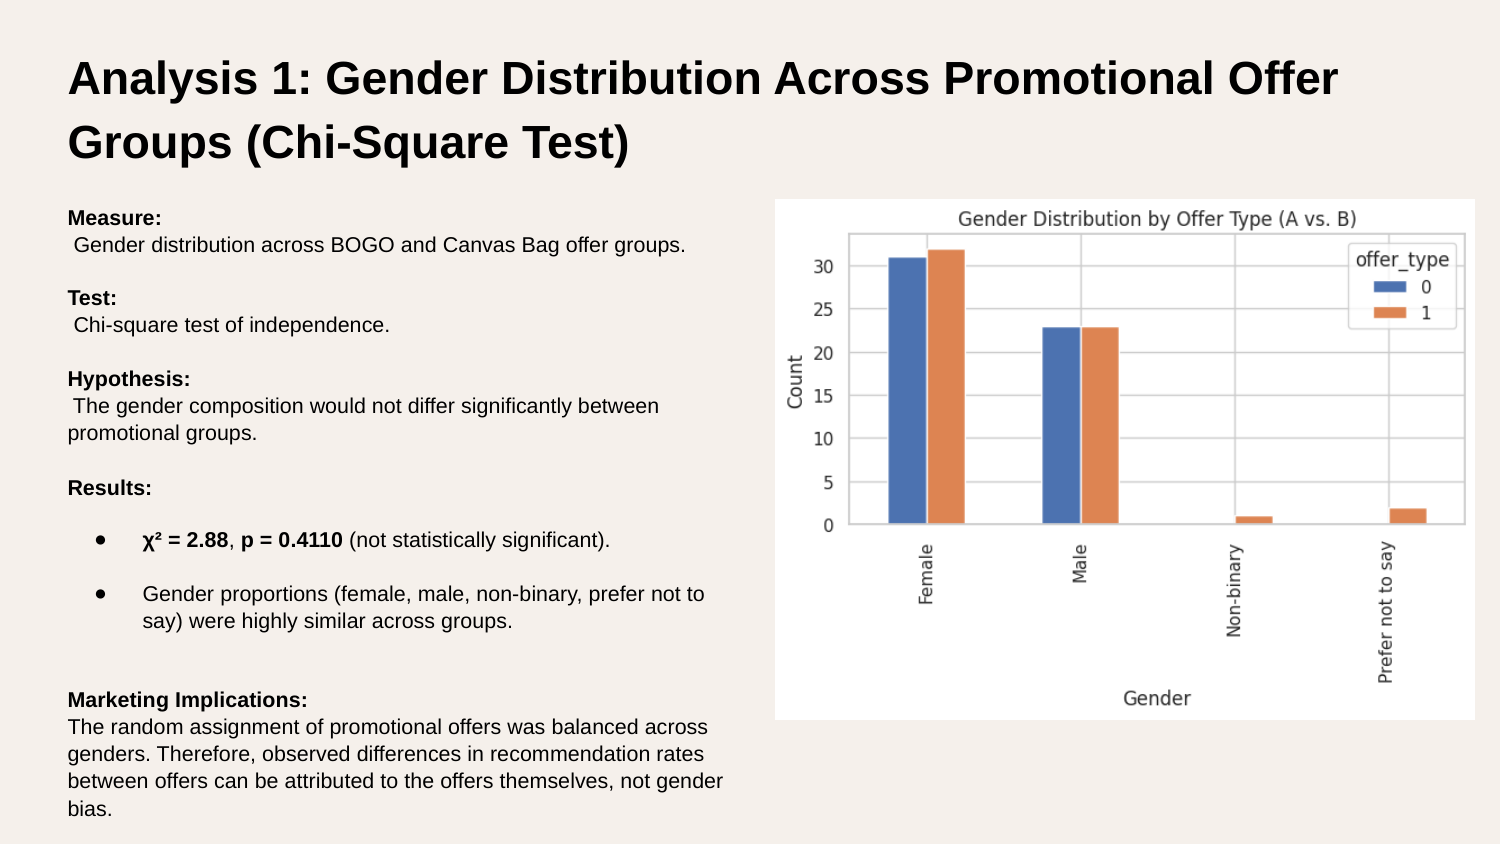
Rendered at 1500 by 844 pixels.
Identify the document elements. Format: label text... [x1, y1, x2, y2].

list Measure: Gender distribution across BOGO and Canvas Bag offer groups. Test: Chi-square test of independence. Hypothesis: The gender composition would not differ significantly between promotional groups. Results: χ² = 2.88, p = 0.4110 (not statistically significant). Gender proportions (female, male, non-binary, prefer not to say) were highly similar across groups. Marketing Implications: The random assignment of promotional offers was balanced across genders. Therefore, observed differences in recommendation rates between offers can be attributed to the offers themselves, not gender bias. [56, 196, 764, 825]
picture [774, 199, 1476, 720]
title Analysis 1: Gender Distribution Across Promotional Offer Groups (Chi-Square Test) [56, 33, 1463, 175]
